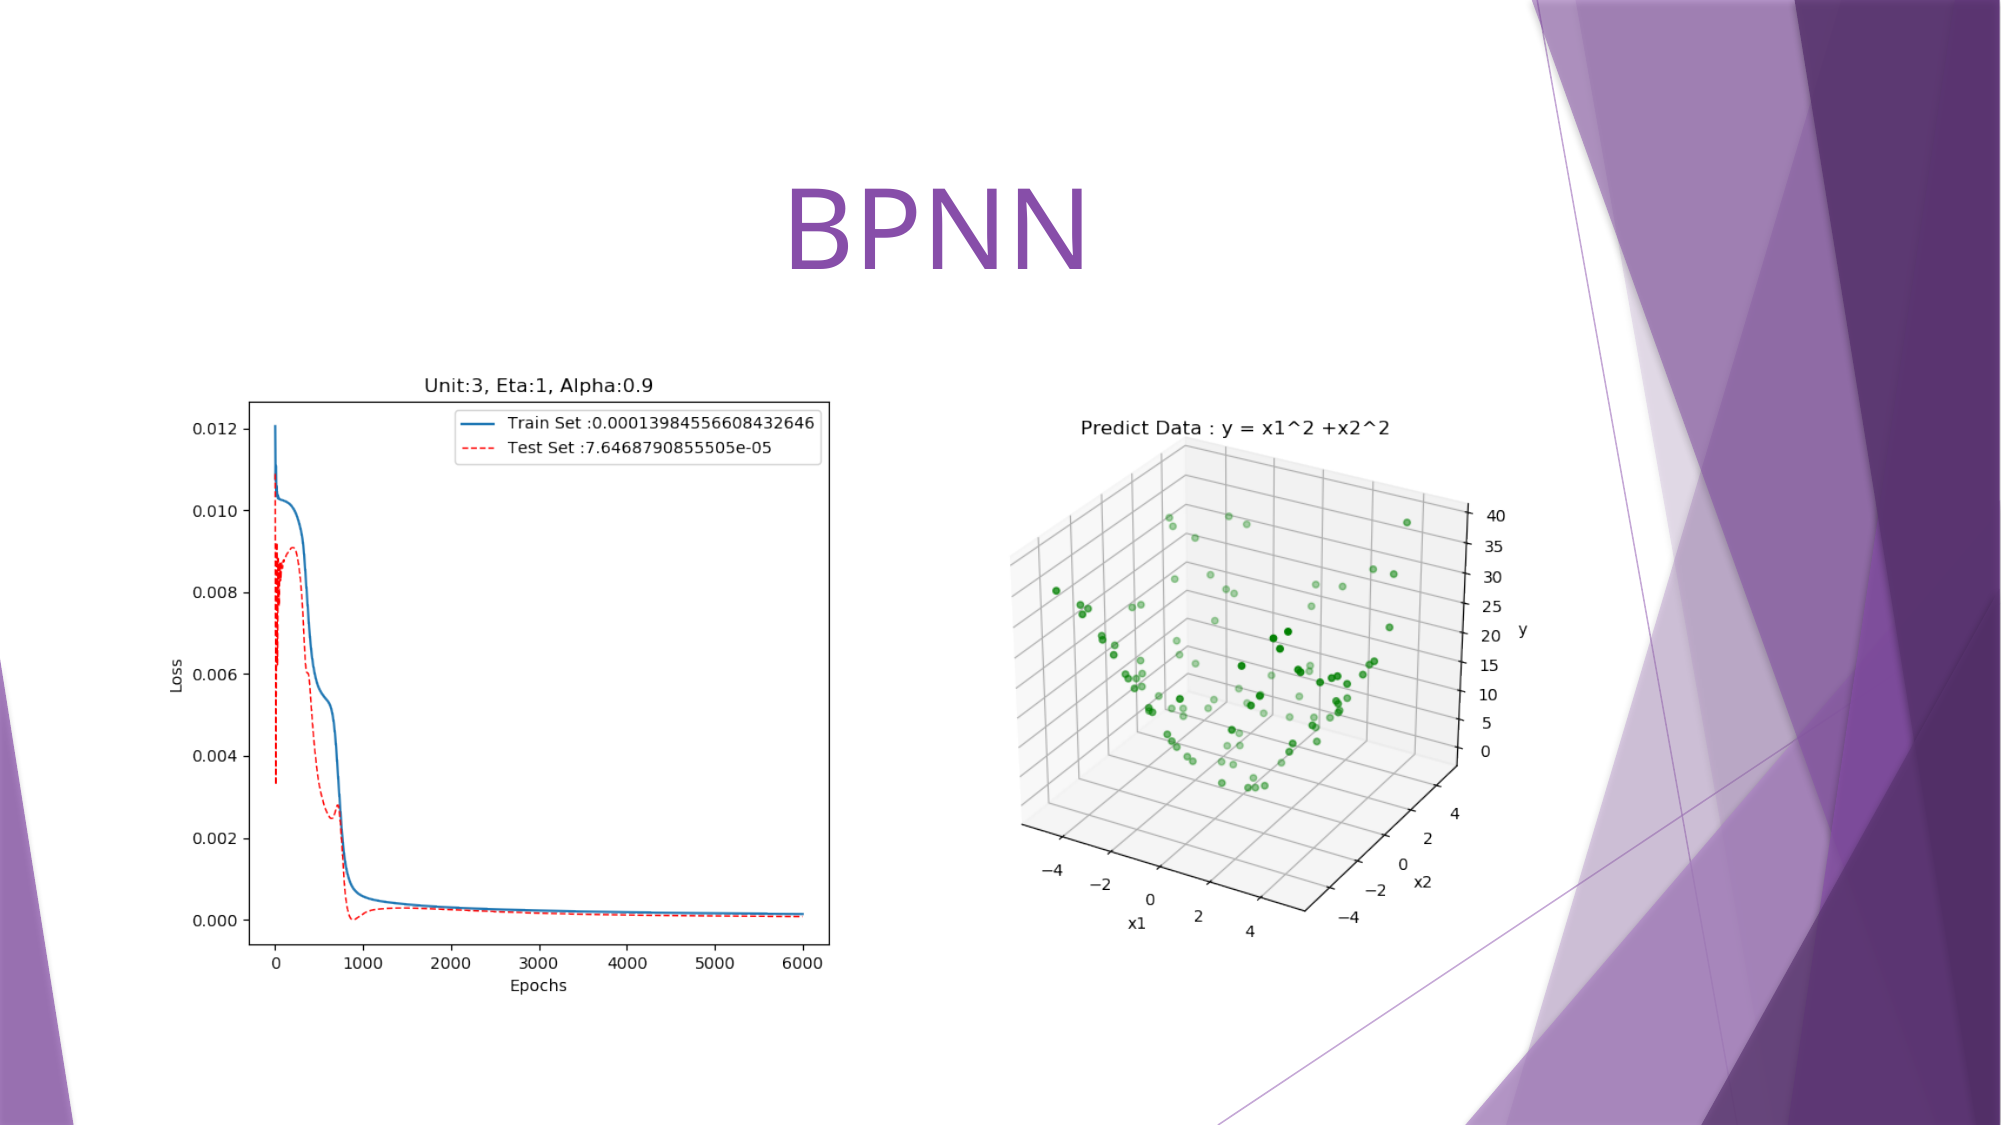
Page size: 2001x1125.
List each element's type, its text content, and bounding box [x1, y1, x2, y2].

picture [42, 316, 1690, 1022]
title BPNN [766, 0, 2000, 300]
